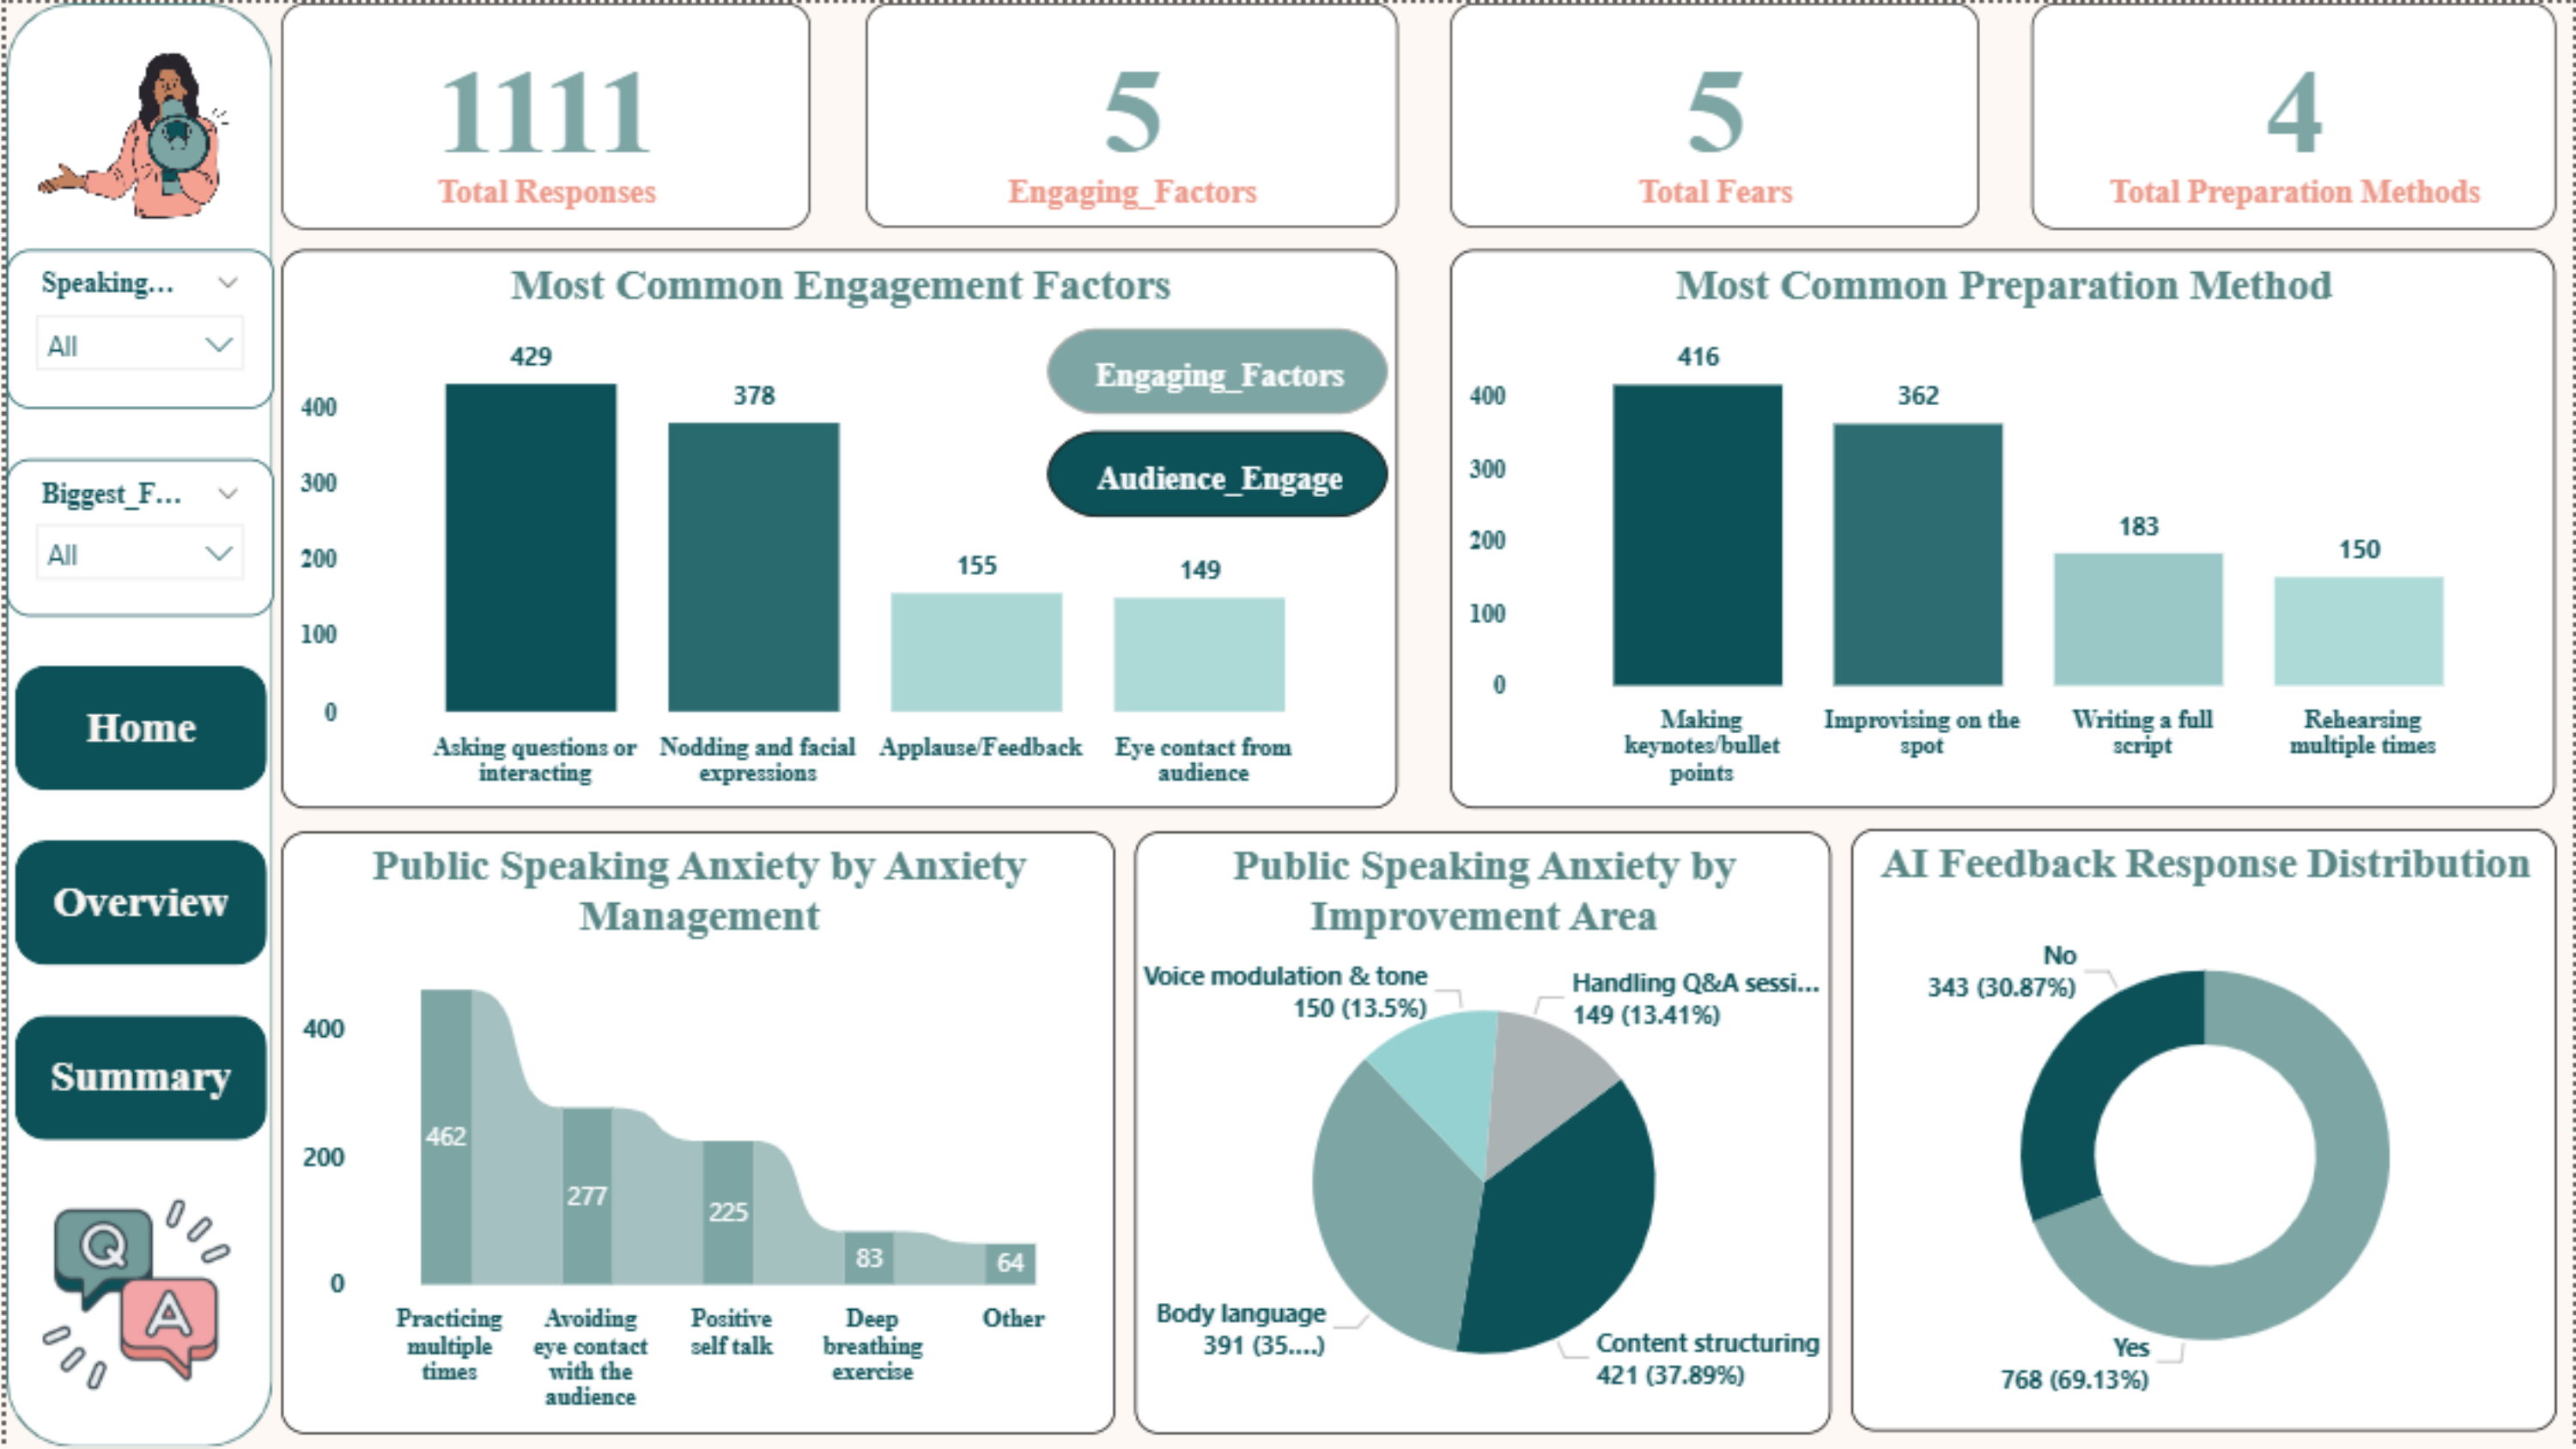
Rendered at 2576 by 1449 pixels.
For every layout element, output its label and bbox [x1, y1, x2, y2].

text_box [0, 0, 2576, 1449]
